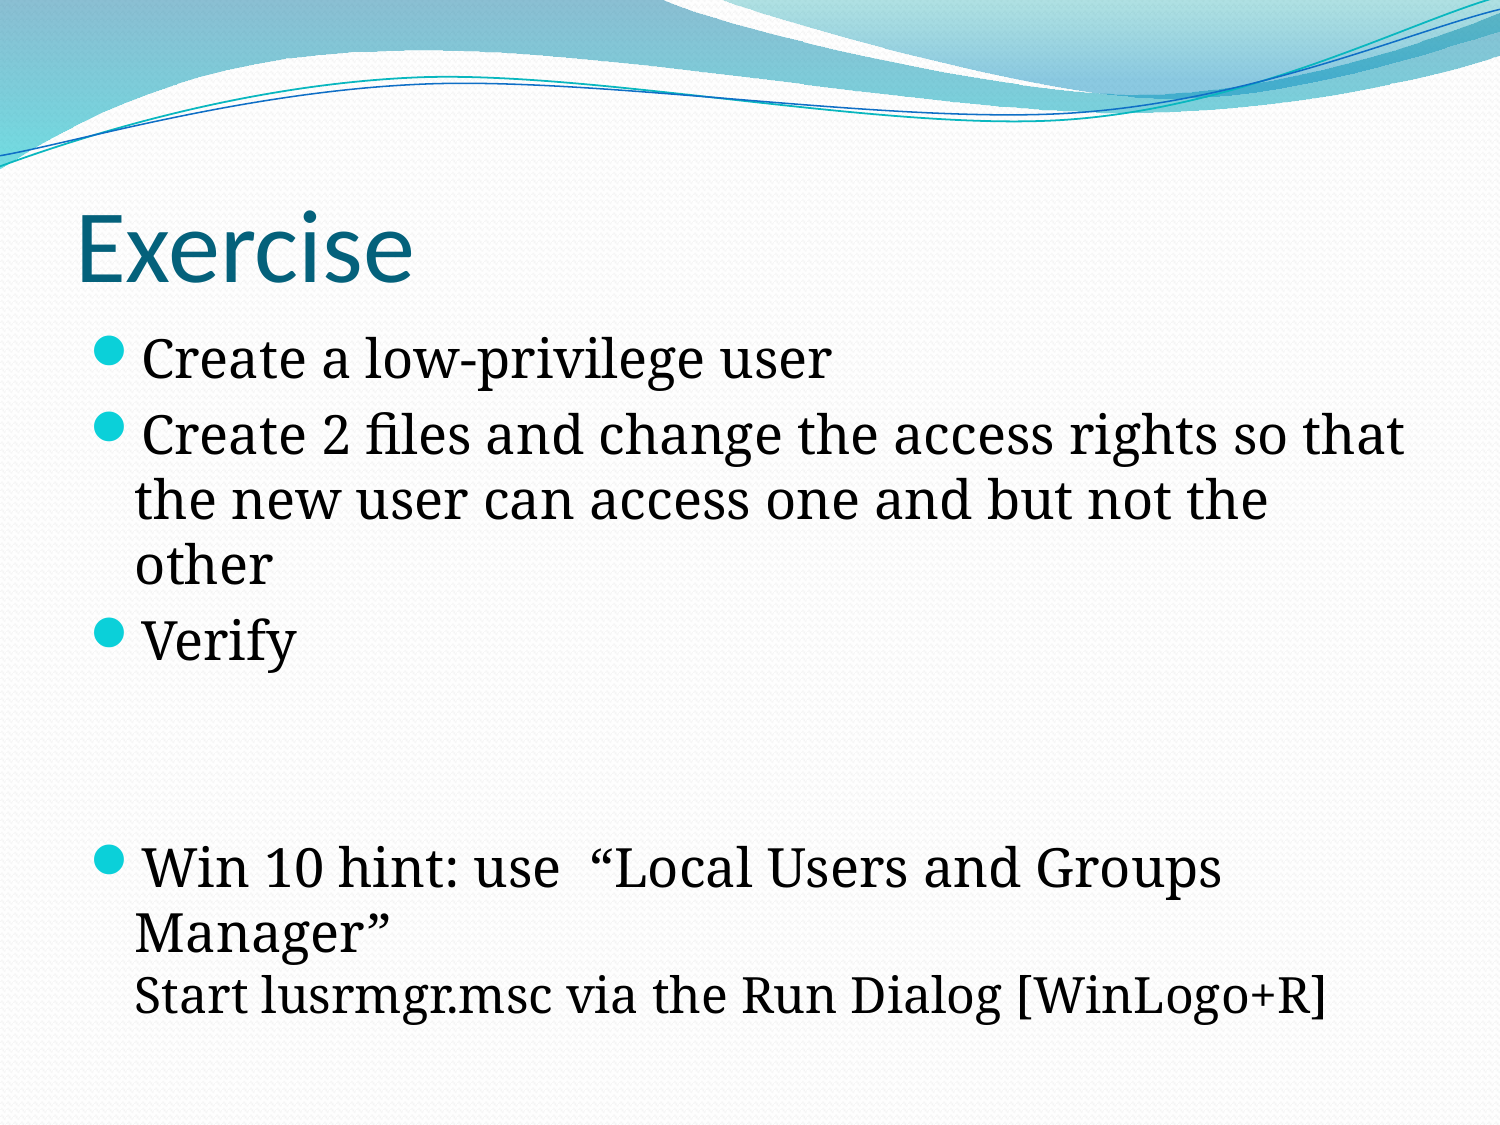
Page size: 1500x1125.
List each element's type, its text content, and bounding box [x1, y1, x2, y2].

title Exercise [75, 115, 1425, 303]
list Create a low-privilege user Create 2 files and change the access rights so that the new user can access one and but not the other Verify Win 10 hint: use “Local Users and Groups Manager” Start lusrmgr.msc via the Run Dialog [WinLogo+R] [75, 317, 1425, 1038]
